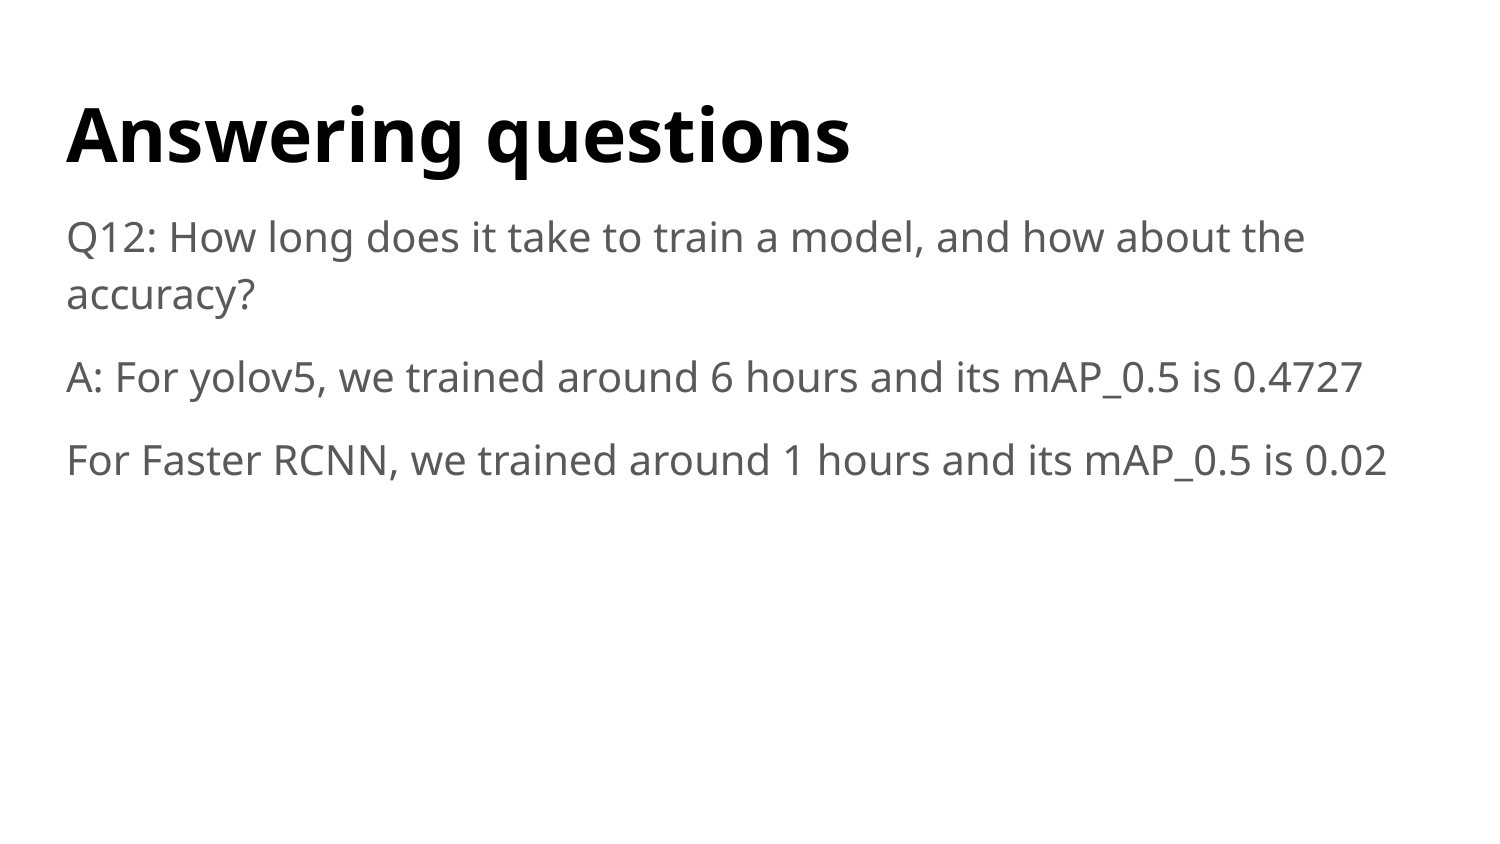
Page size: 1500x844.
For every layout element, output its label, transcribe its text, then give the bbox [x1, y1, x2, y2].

title Answering questions [51, 72, 1449, 167]
list Q12: How long does it take to train a model, and how about the accuracy? A: For yolov5, we trained around 6 hours and its mAP_0.5 is 0.4727 For Faster RCNN, we trained around 1 hours and its mAP_0.5 is 0.02 [51, 188, 1449, 739]
